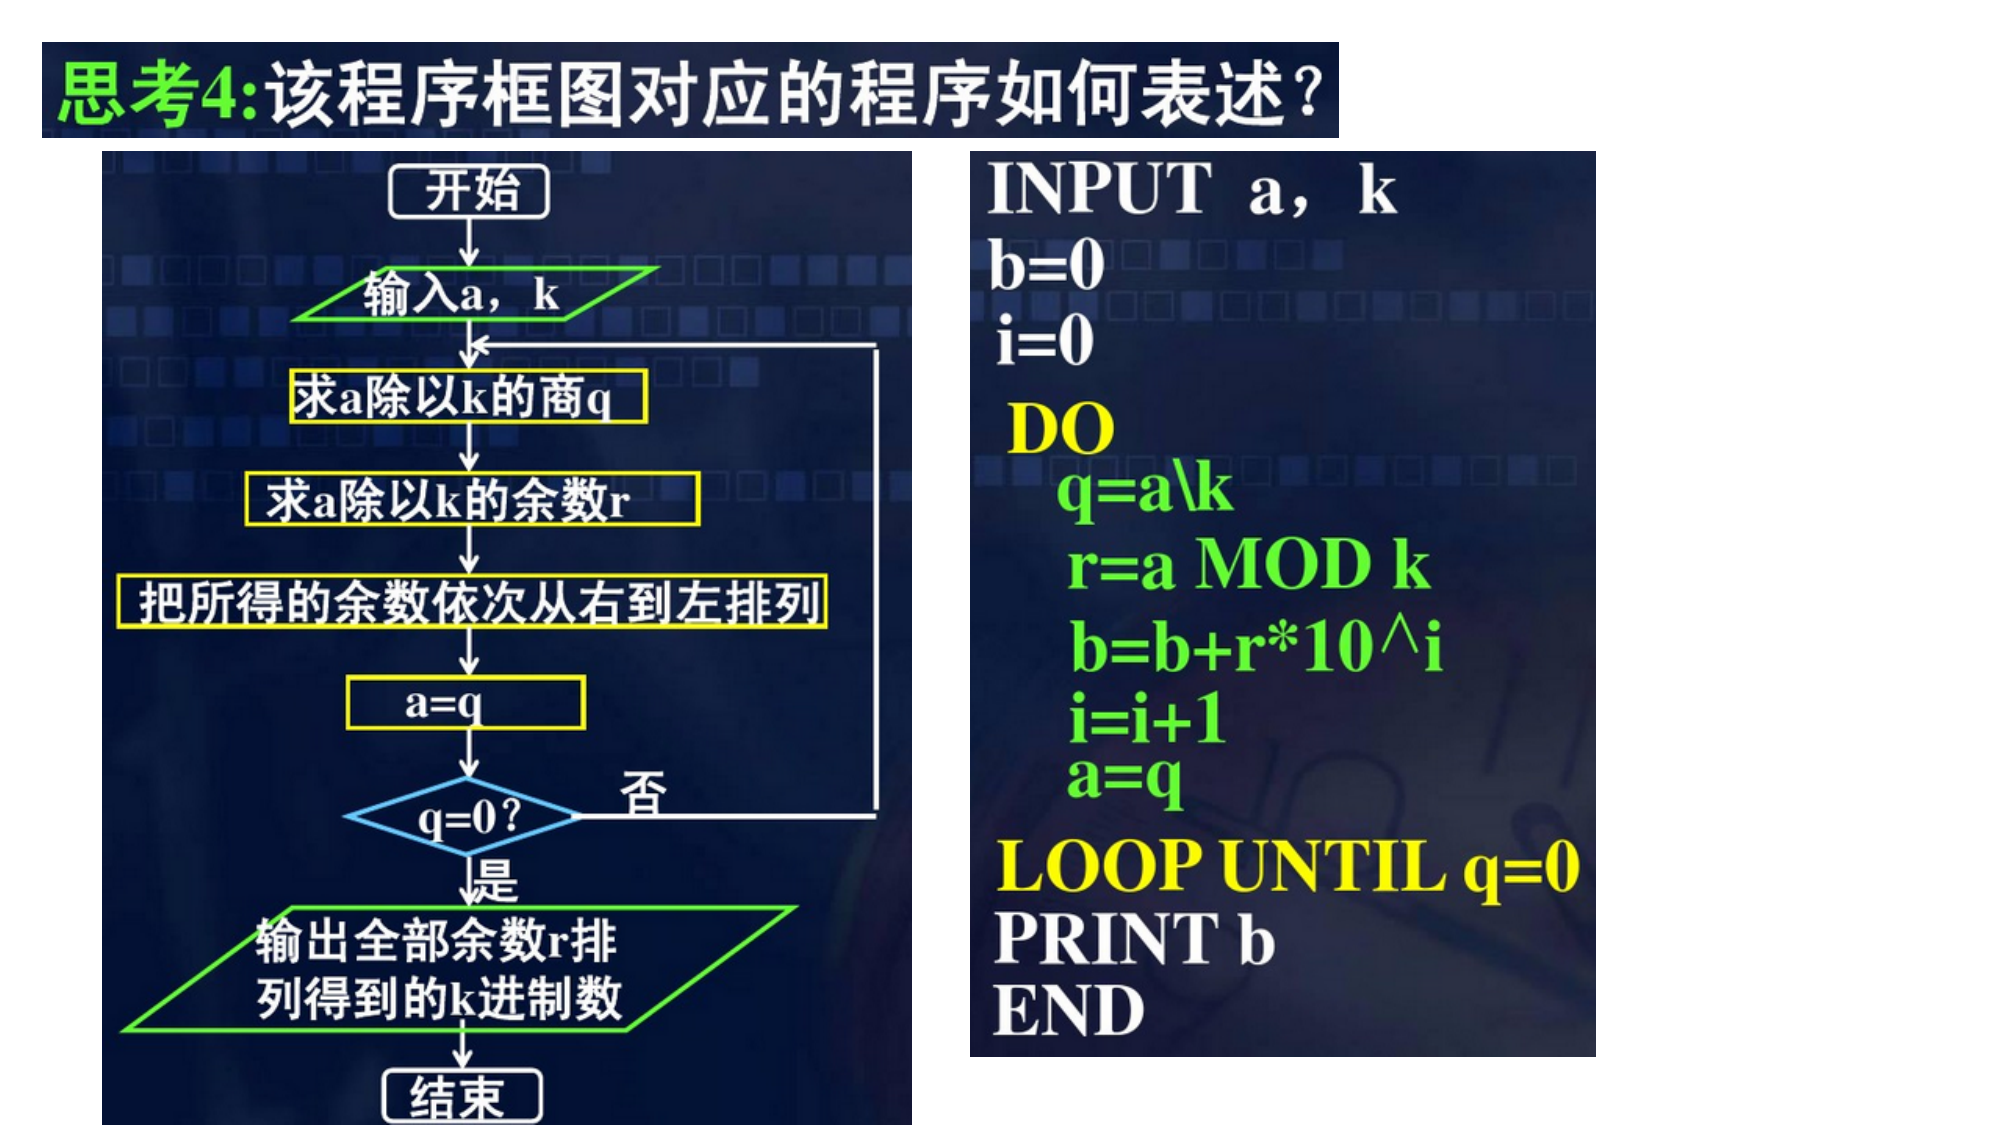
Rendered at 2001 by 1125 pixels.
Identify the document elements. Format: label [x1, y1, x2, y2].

picture [42, 42, 1339, 138]
picture [970, 151, 1596, 1057]
picture [102, 151, 912, 1125]
